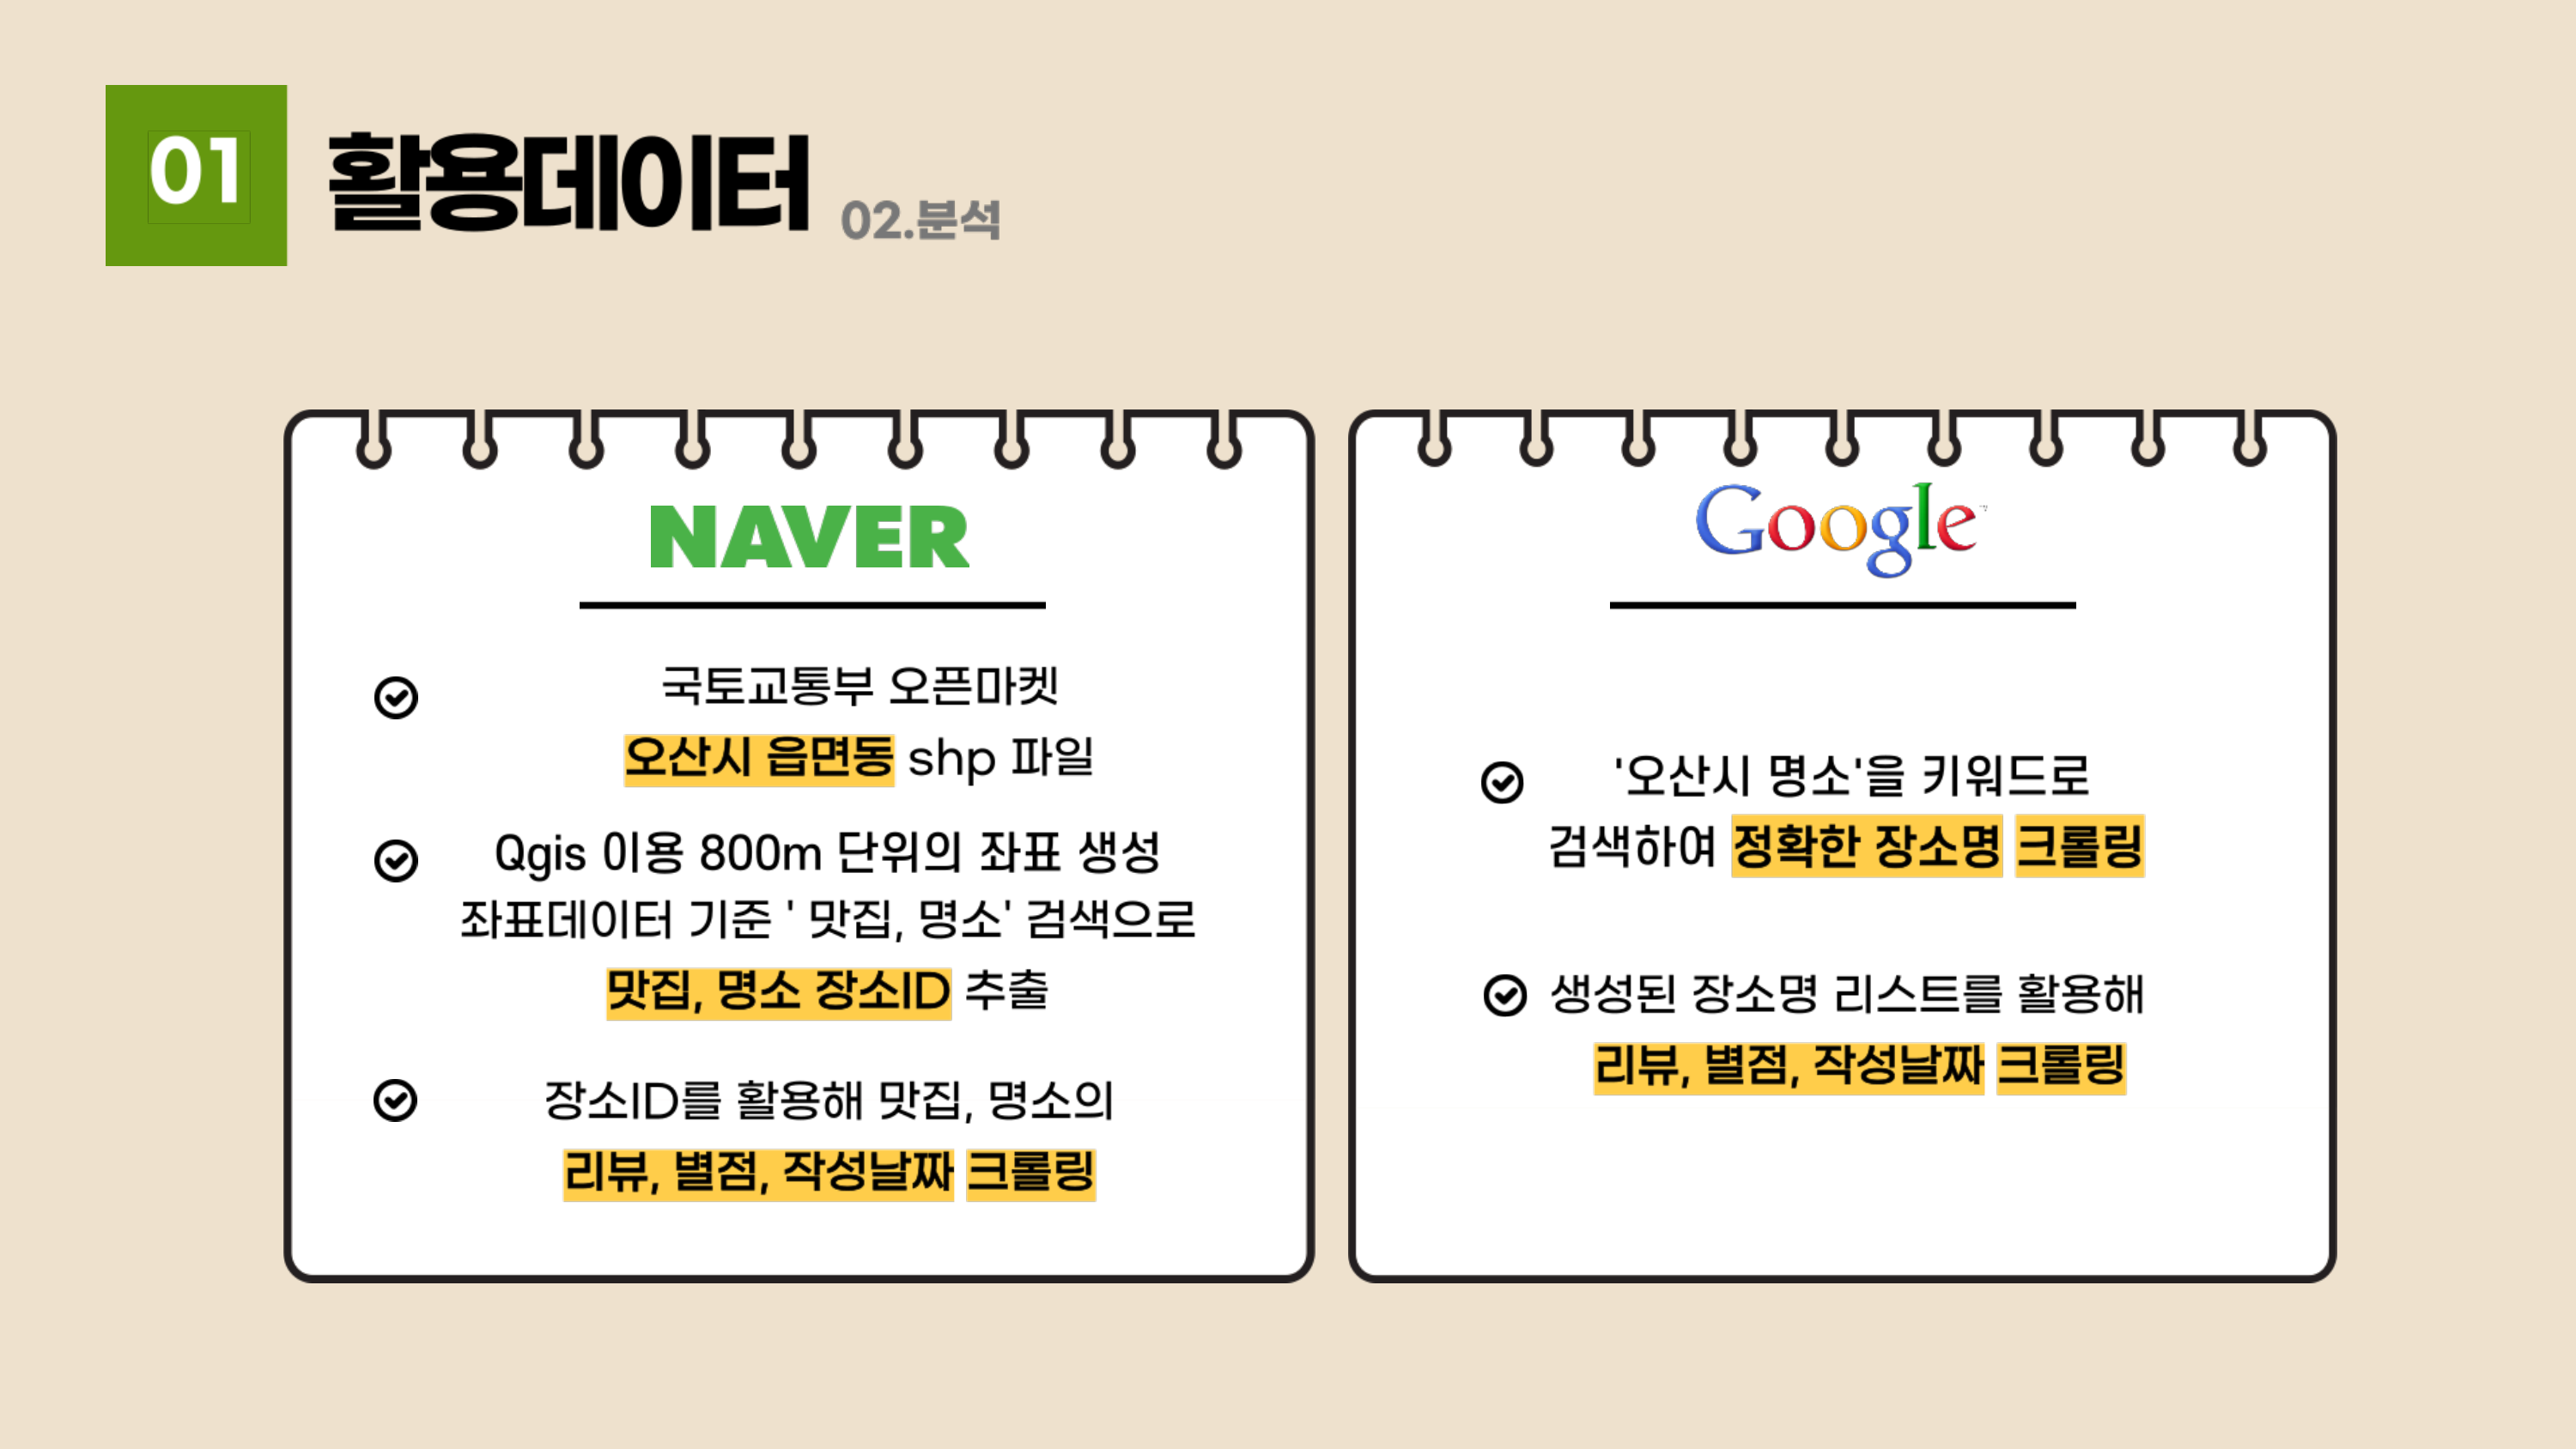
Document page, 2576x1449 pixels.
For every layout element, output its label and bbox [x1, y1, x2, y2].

picture [434, 652, 1118, 813]
text_box [651, 506, 969, 567]
text_box [1347, 409, 2338, 1283]
text_box [1484, 974, 1508, 1017]
text_box [283, 409, 1316, 1283]
text_box [1609, 591, 2076, 620]
text_box [374, 1079, 417, 1122]
picture [478, 1067, 1137, 1228]
text_box [105, 84, 289, 267]
picture [1481, 737, 2166, 898]
picture [440, 814, 1218, 1046]
picture [1512, 961, 2167, 1121]
text_box [1695, 479, 1990, 584]
text_box [374, 840, 418, 882]
text_box [580, 591, 1046, 620]
text_box [374, 676, 418, 720]
picture [307, 100, 1024, 324]
